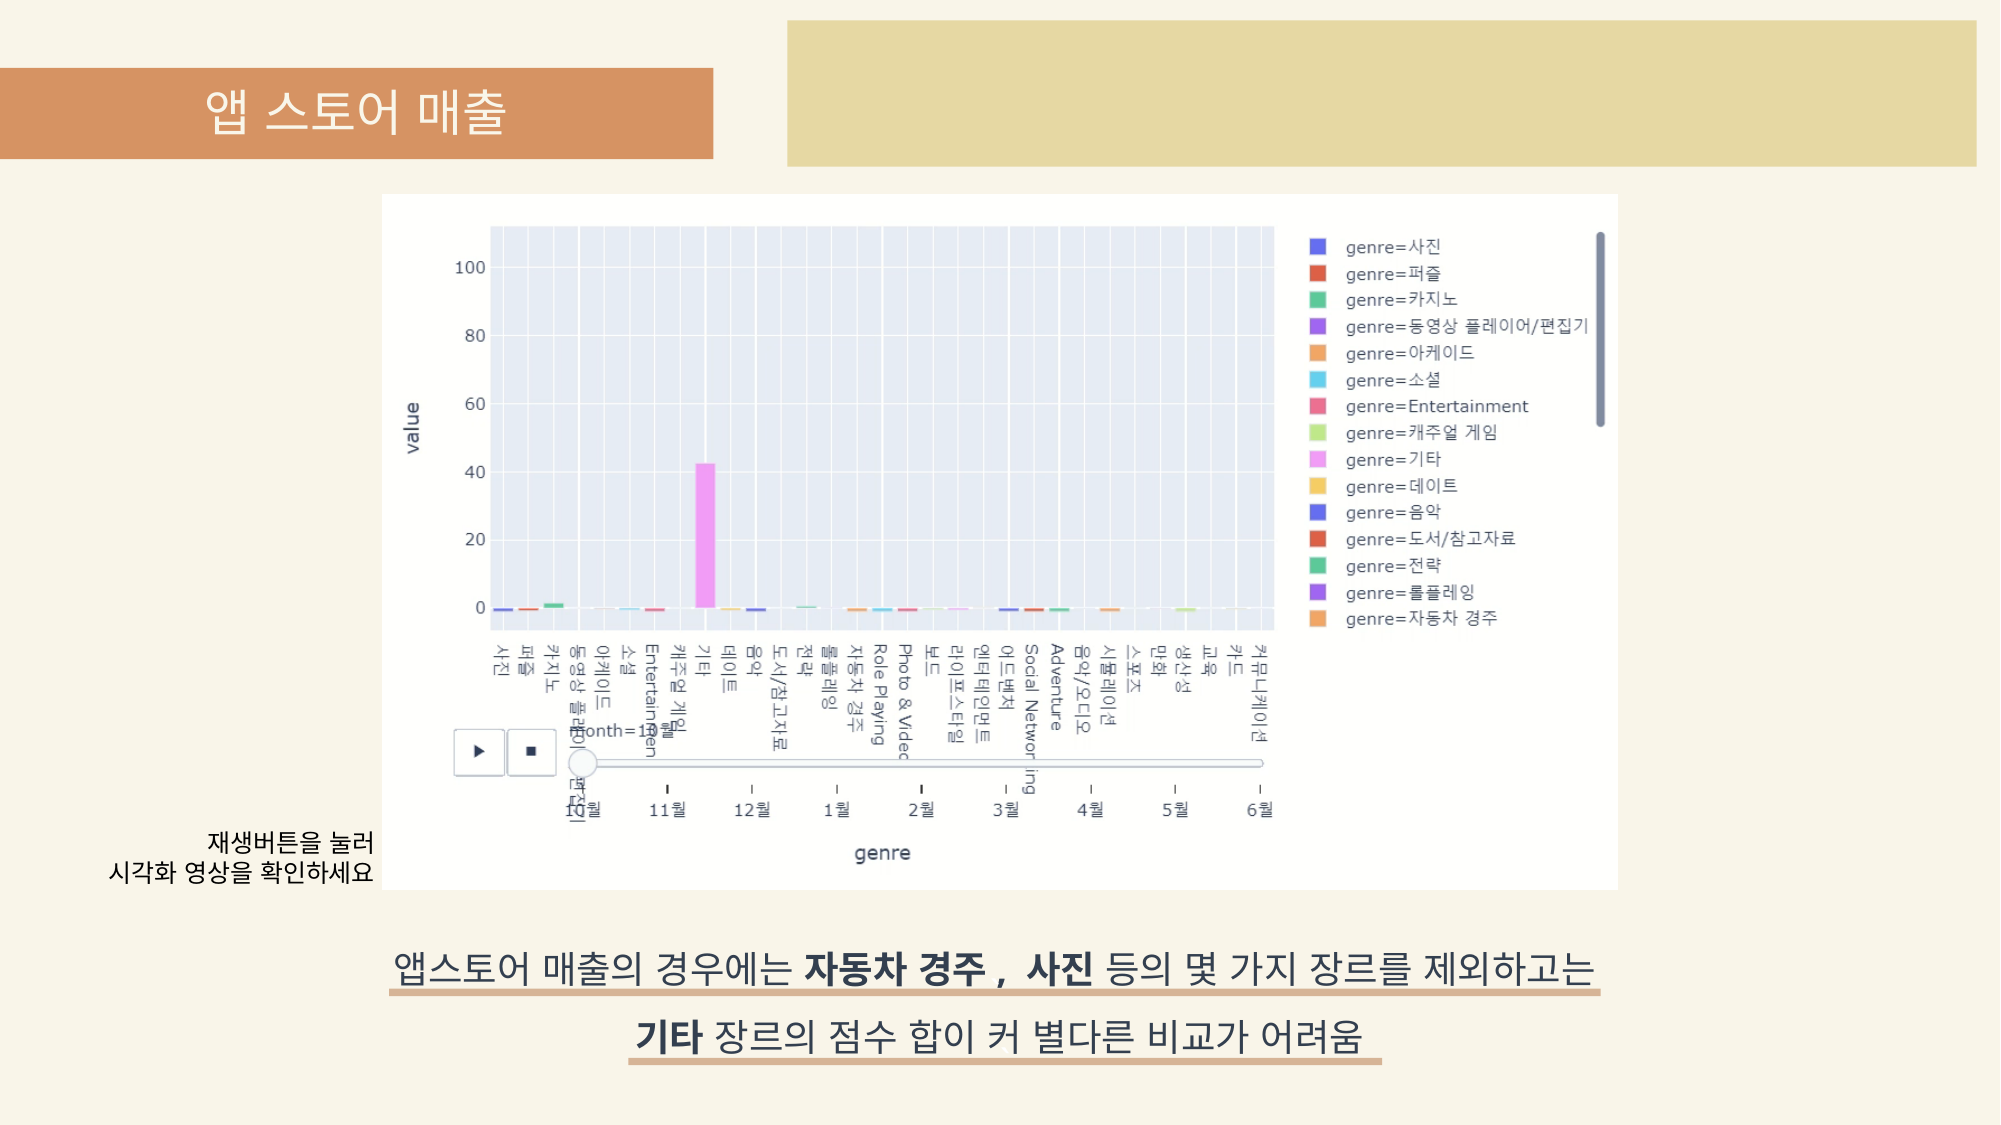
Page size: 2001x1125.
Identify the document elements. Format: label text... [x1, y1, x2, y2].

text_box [381, 193, 1619, 891]
text_box [786, 19, 1978, 168]
text_box [0, 67, 714, 73]
text_box ` [388, 988, 1602, 997]
text_box [0, 149, 714, 160]
text_box ` [627, 1057, 1383, 1066]
text_box 앱 스토어 매출 [0, 73, 714, 149]
text_box 재생버튼을 눌러 시각화 영상을 확인하세요 [93, 819, 391, 895]
text_box 앱스토어 매출의 경우에는 자동차 경주, 사진 등의 몇 가지 장르를 제외하고는 기타 장르의 점수 합이 커 별다른 비교가 어려움 [378, 916, 1622, 1066]
